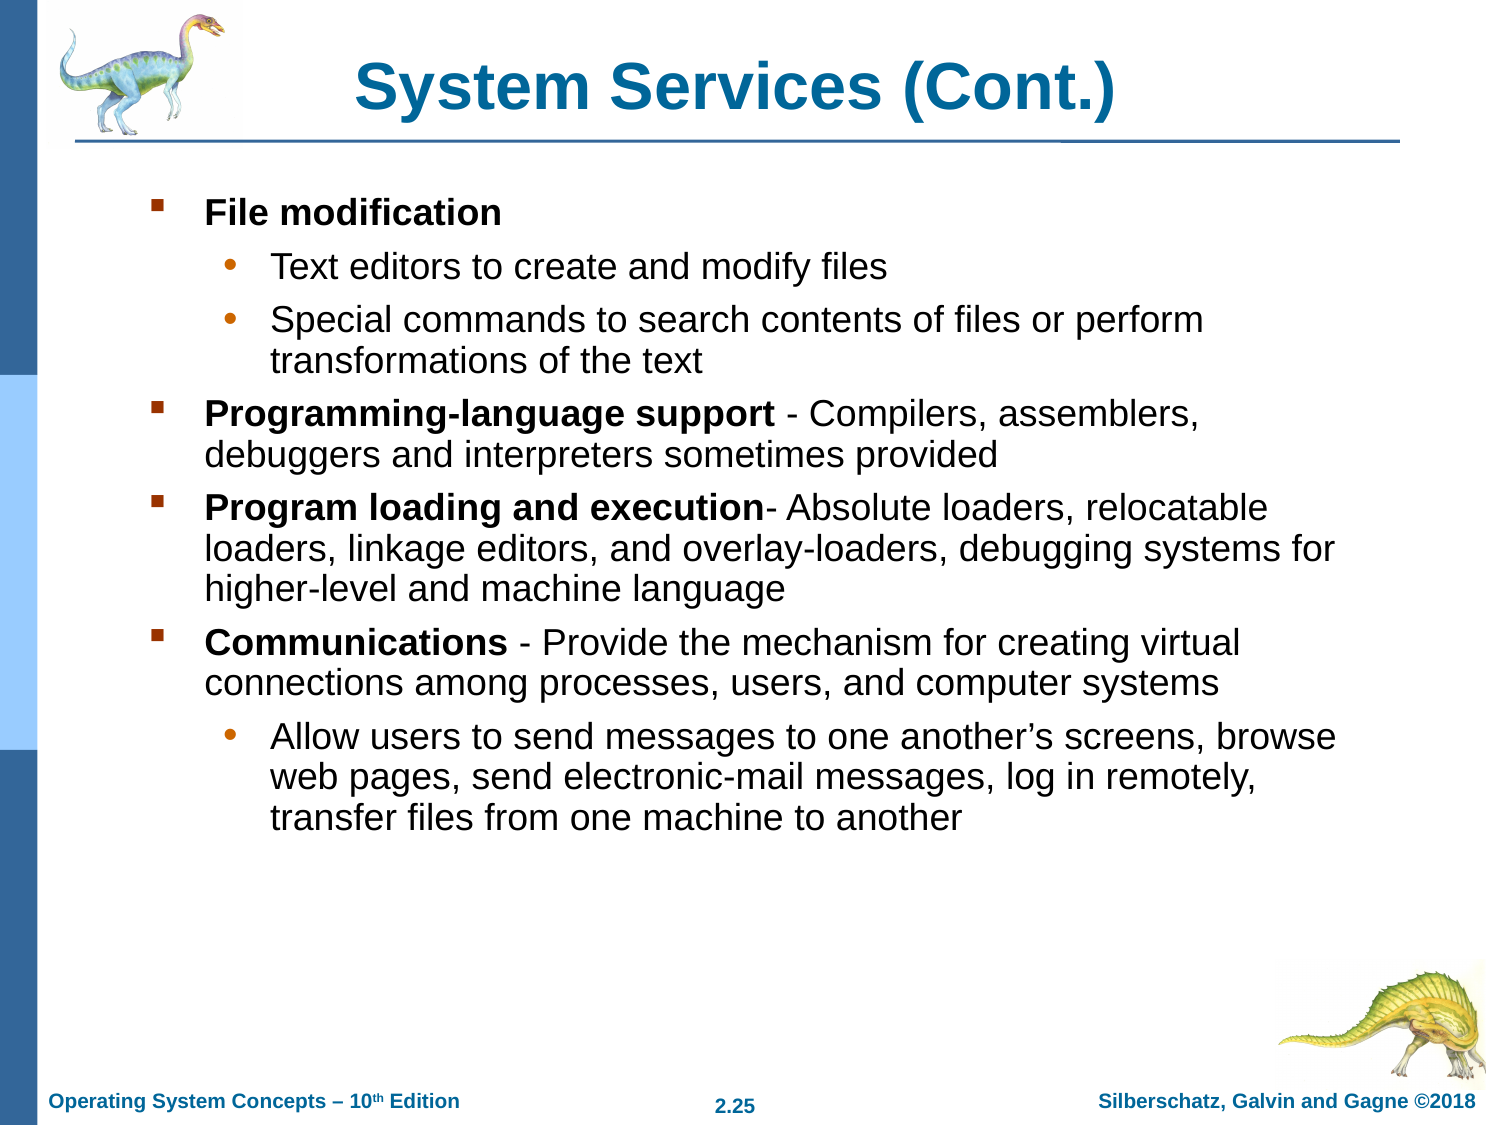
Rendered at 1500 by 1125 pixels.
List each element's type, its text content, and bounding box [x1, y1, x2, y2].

list File modification Text editors to create and modify files Special commands to search contents of files or perform transformations of the text Programming-language support - Compilers, assemblers, debuggers and interpreters sometimes provided Program loading and execution- Absolute loaders, relocatable loaders, linkage editors, and overlay-loaders, debugging systems for higher-level and machine language Communications - Provide the mechanism for creating virtual connections among processes, users, and computer systems Allow users to send messages to one another’s screens, browse web pages, send electronic-mail messages, log in remotely, transfer files from one machine to another [133, 185, 1396, 1037]
picture [46, 0, 243, 149]
picture [1275, 959, 1486, 1090]
title System Services (Cont.) [73, 35, 1399, 131]
